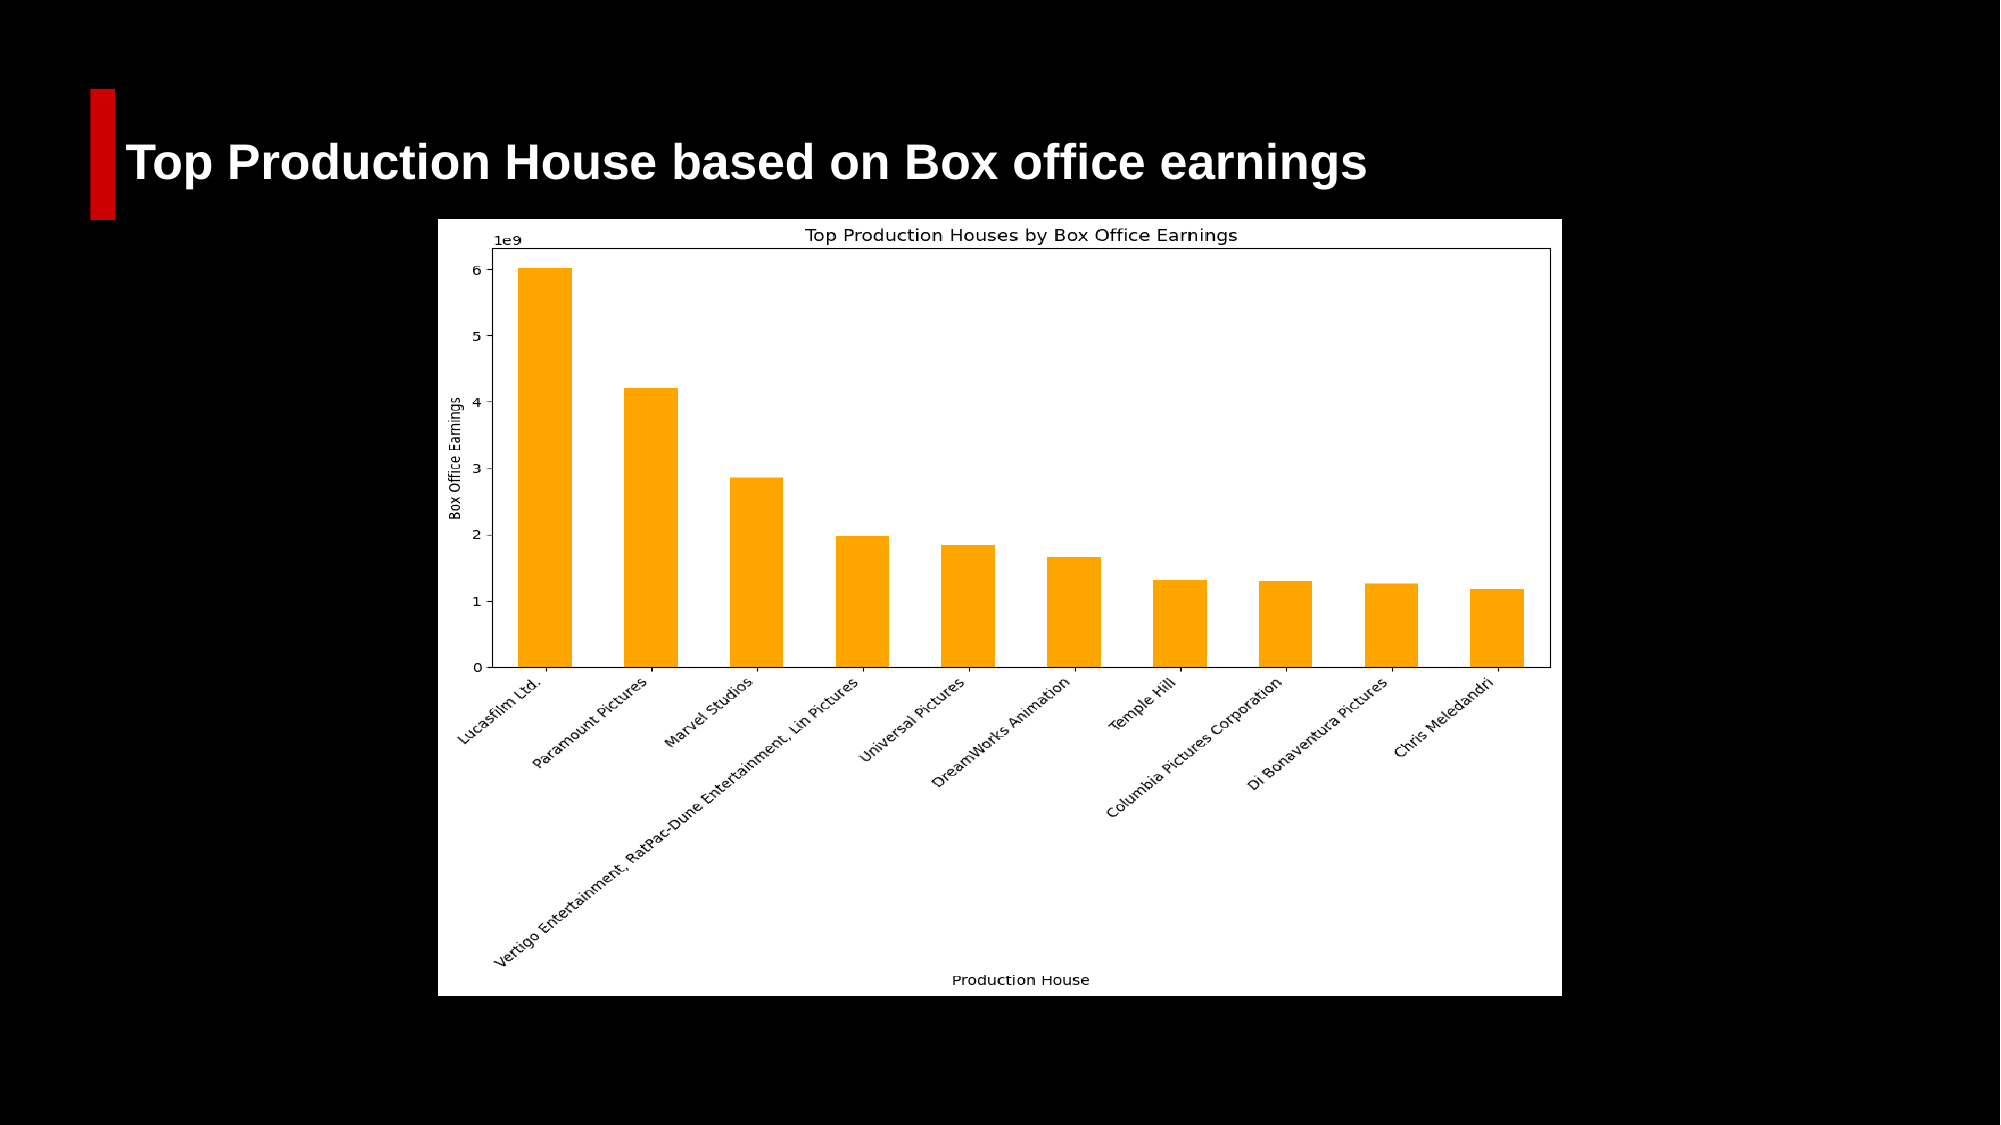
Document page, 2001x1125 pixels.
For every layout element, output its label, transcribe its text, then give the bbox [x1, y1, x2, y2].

picture [438, 219, 1562, 996]
text_box Top Production House based on Box office earnings [125, 66, 1388, 253]
text_box [89, 88, 116, 221]
